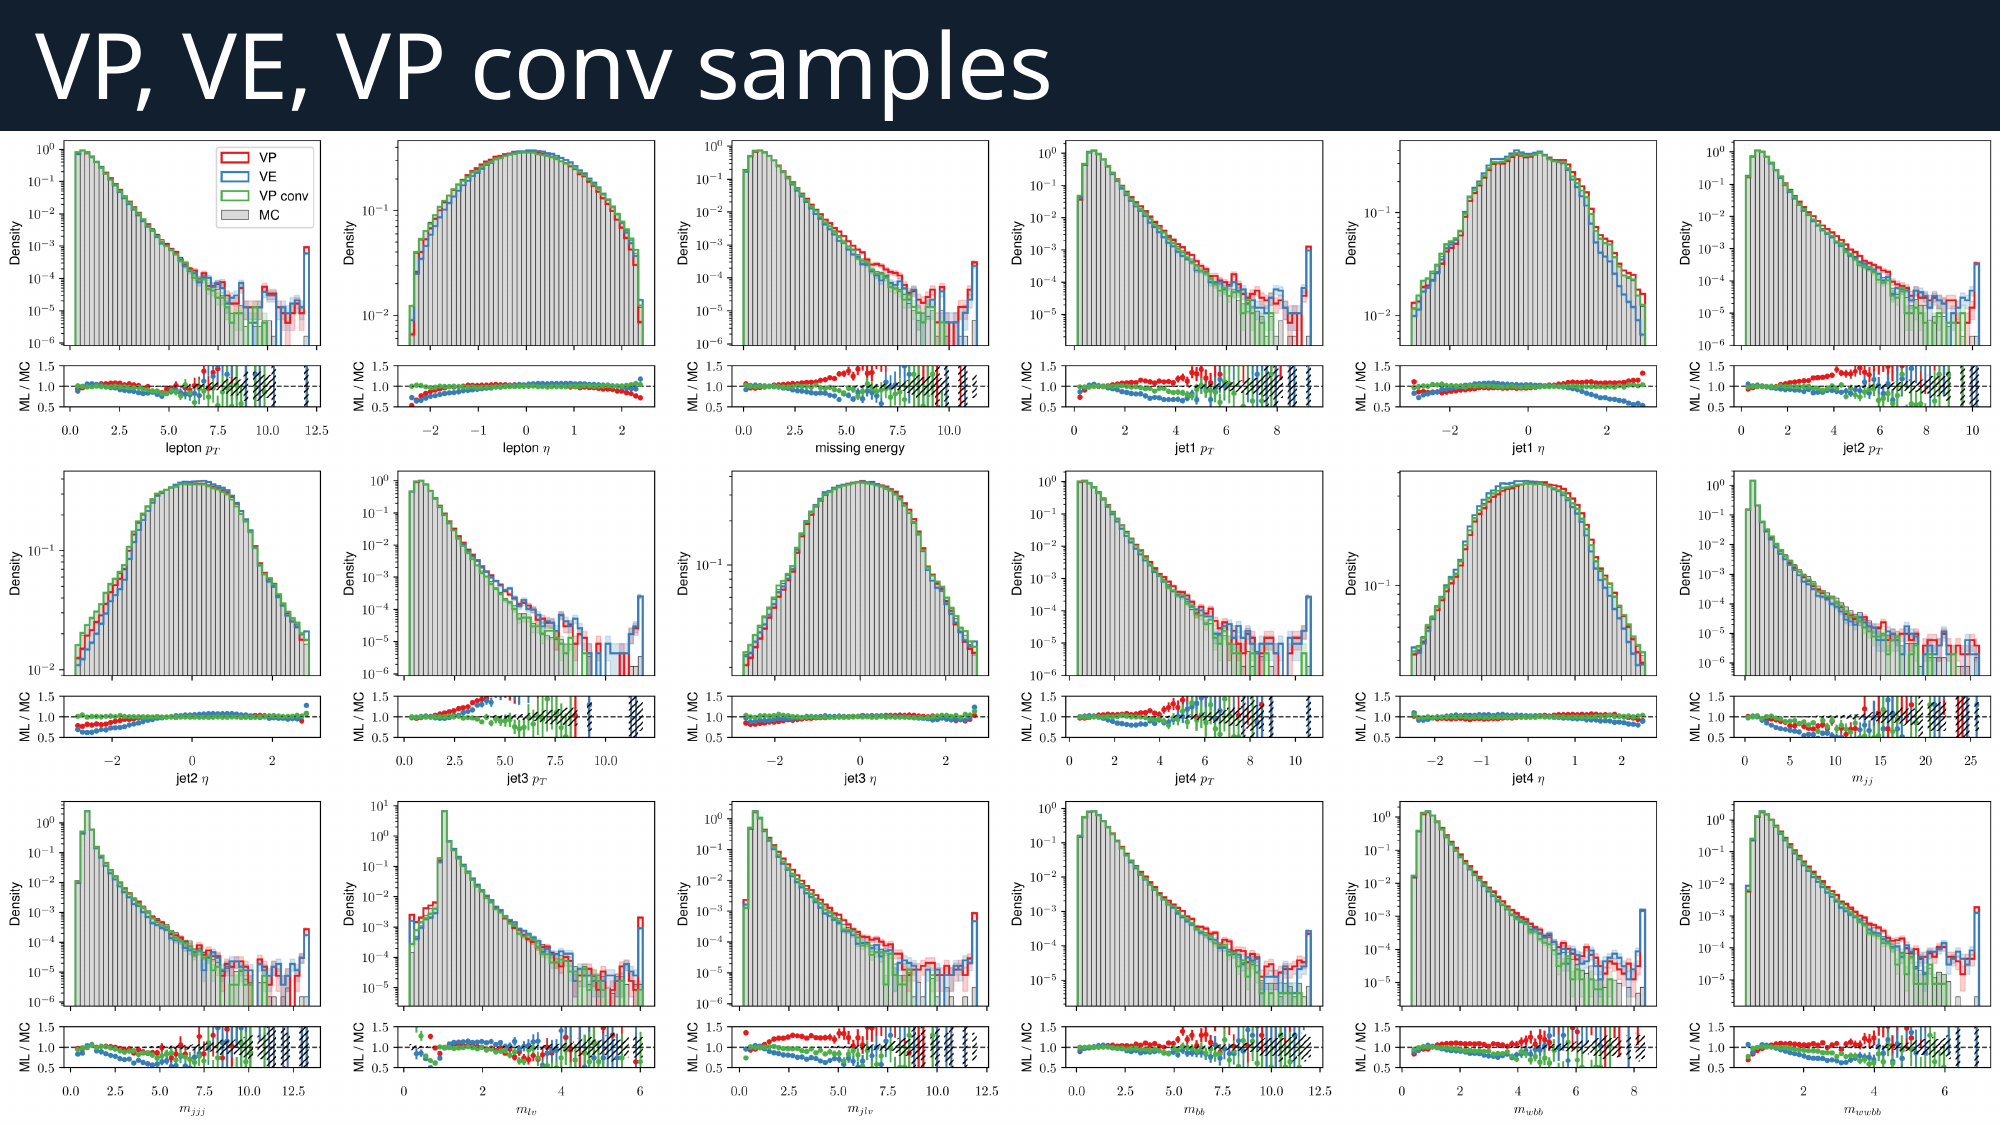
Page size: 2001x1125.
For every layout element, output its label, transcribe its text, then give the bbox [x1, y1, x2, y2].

title VP, VE, VP conv samples [20, 0, 1746, 131]
picture [0, 131, 2000, 1125]
